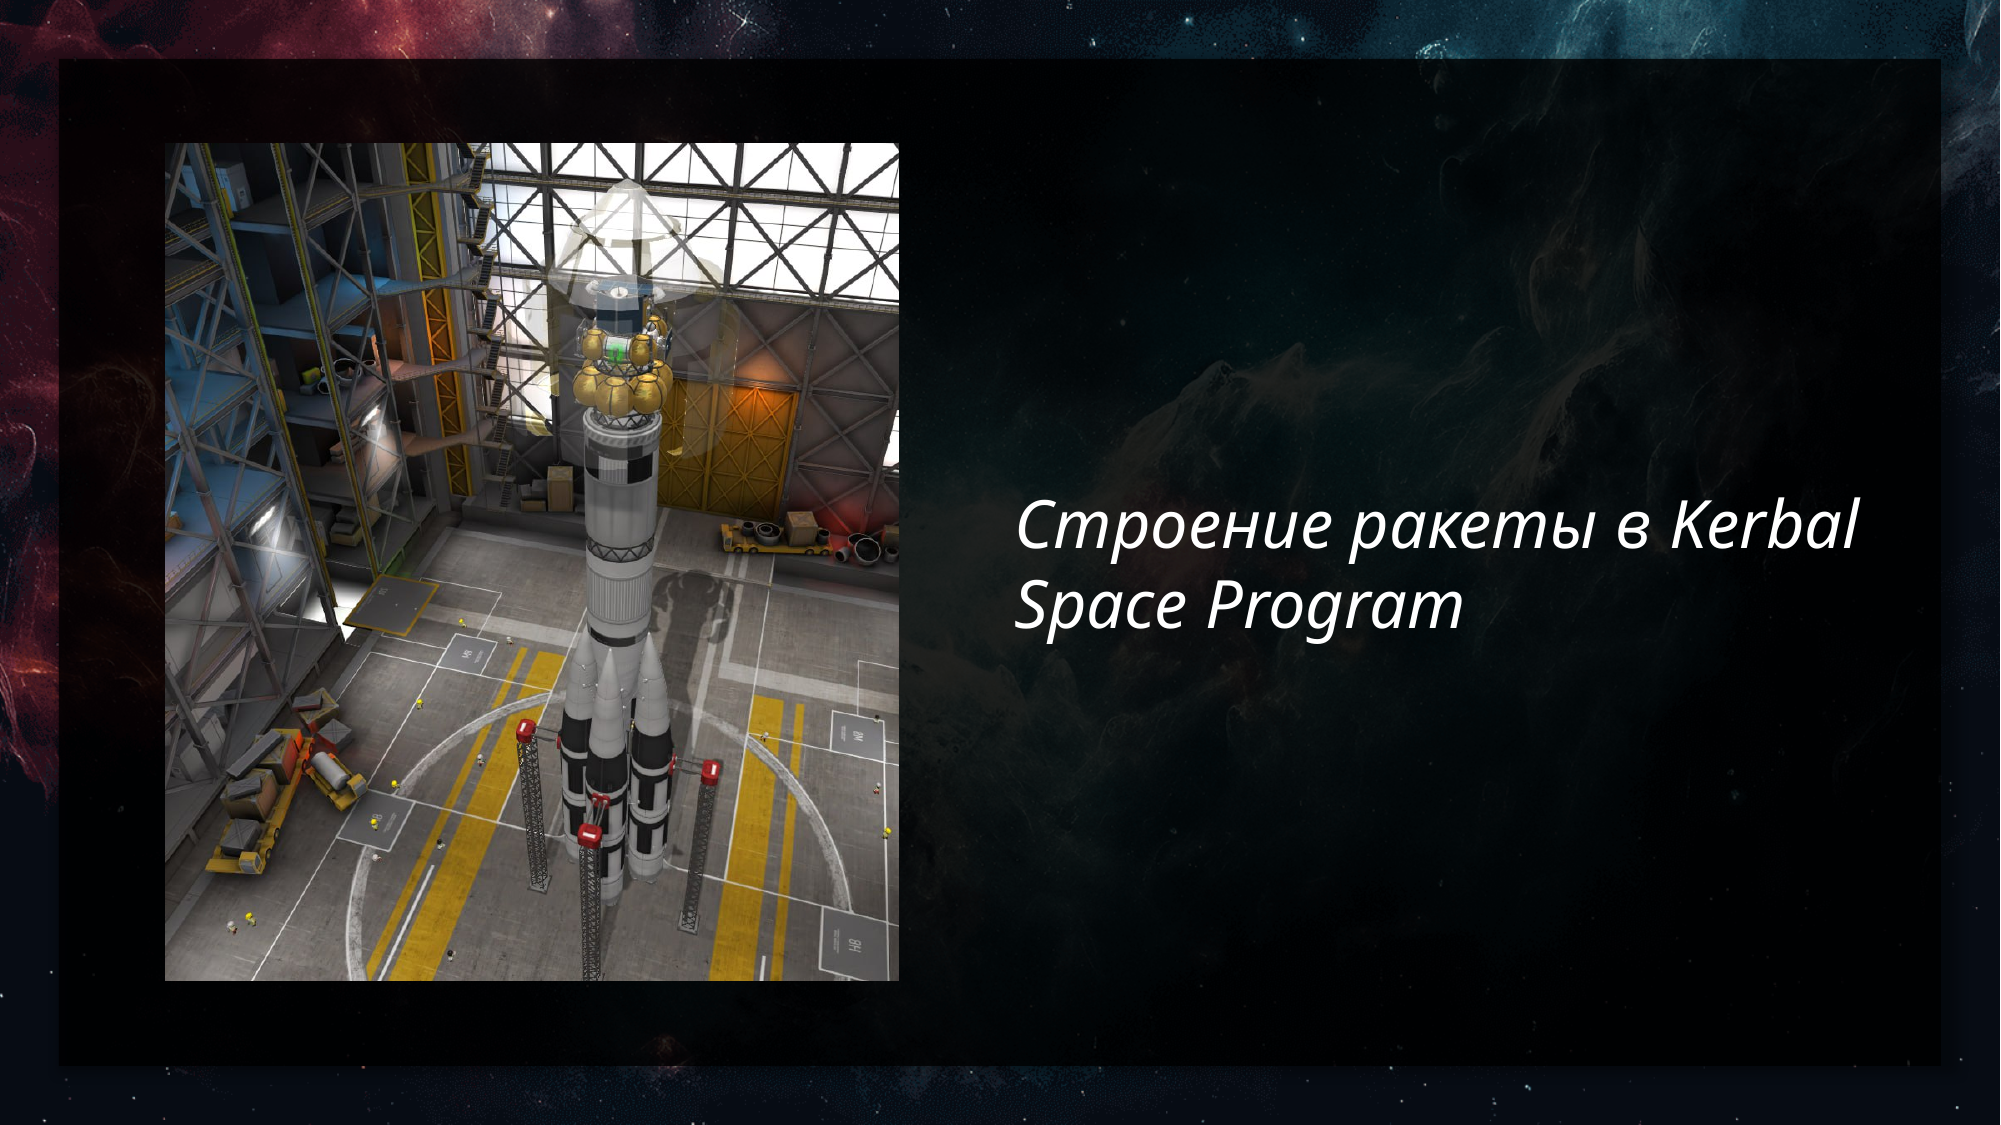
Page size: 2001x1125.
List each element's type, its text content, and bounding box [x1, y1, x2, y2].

text_box Строение ракеты в Kerbal Space Program [999, 474, 1895, 649]
picture [0, 0, 2000, 1125]
